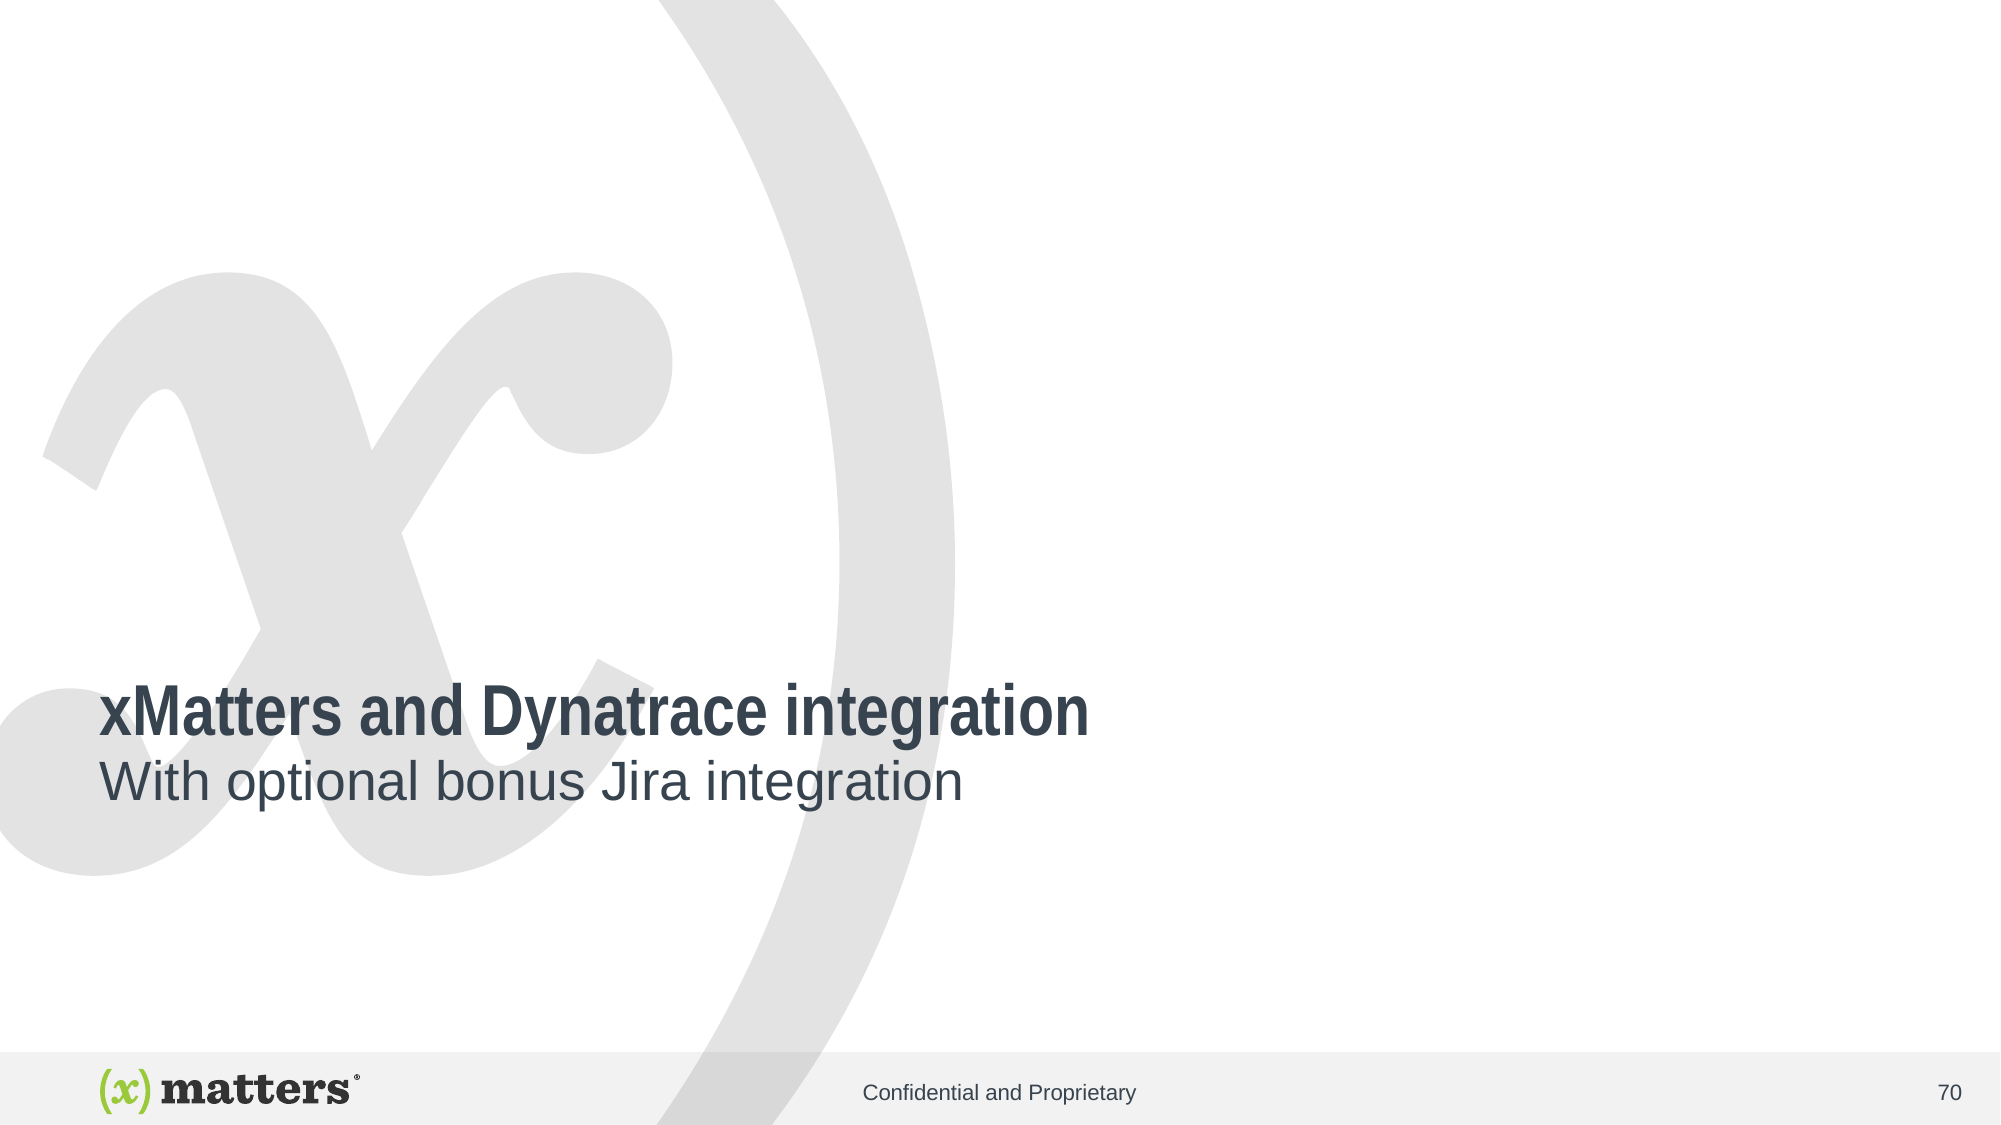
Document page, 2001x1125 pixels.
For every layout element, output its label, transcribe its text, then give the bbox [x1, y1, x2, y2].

slide_number 70 [1899, 1060, 2000, 1123]
footer Confidential and Proprietary [683, 1060, 1317, 1123]
list With optional bonus Jira integration [99, 745, 1284, 817]
title xMatters and Dynatrace integration [99, 562, 1594, 750]
